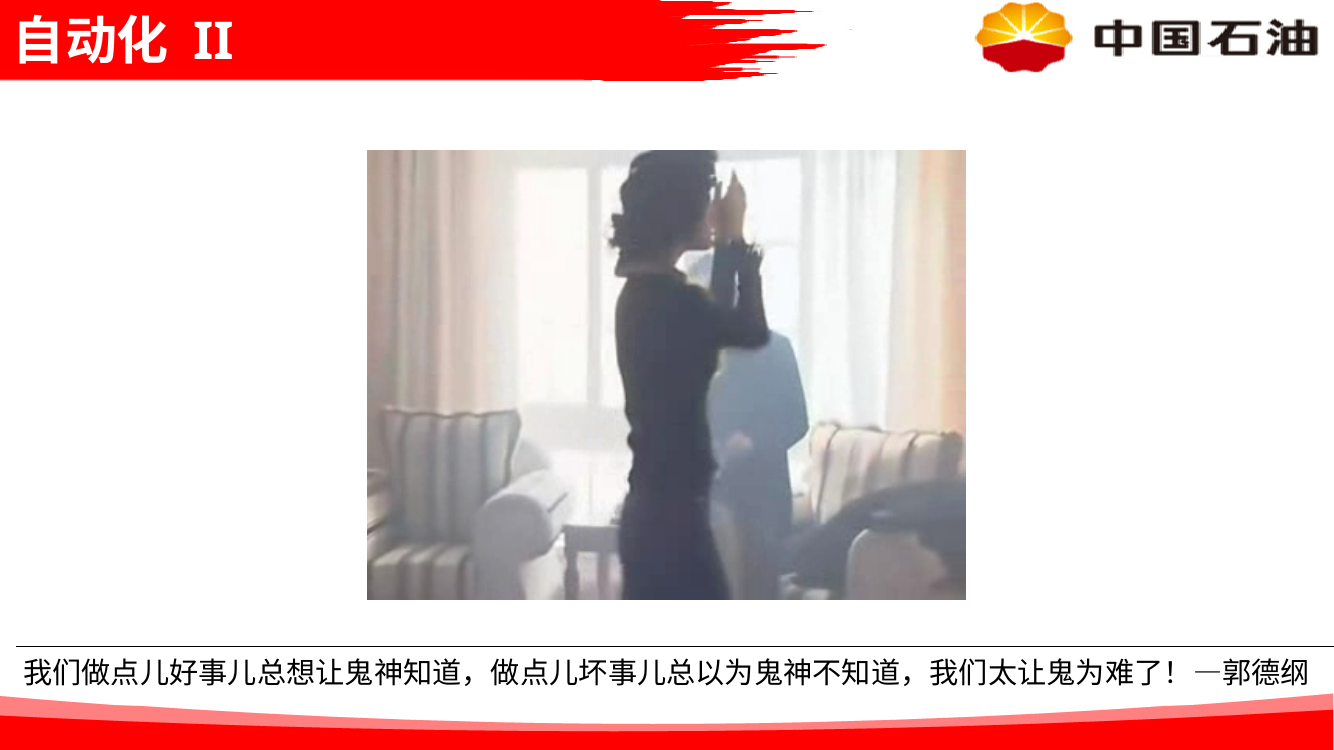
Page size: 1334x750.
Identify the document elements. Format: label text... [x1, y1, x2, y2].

picture [0, 0, 1334, 646]
text_box 我们做点儿好事儿总想让鬼神知道，做点儿坏事儿总以为鬼神不知道，我们太让鬼为难了！—郭德纲 [0, 646, 1334, 697]
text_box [366, 149, 967, 601]
picture [0, 697, 1334, 750]
title 自动化 II [0, 0, 266, 106]
